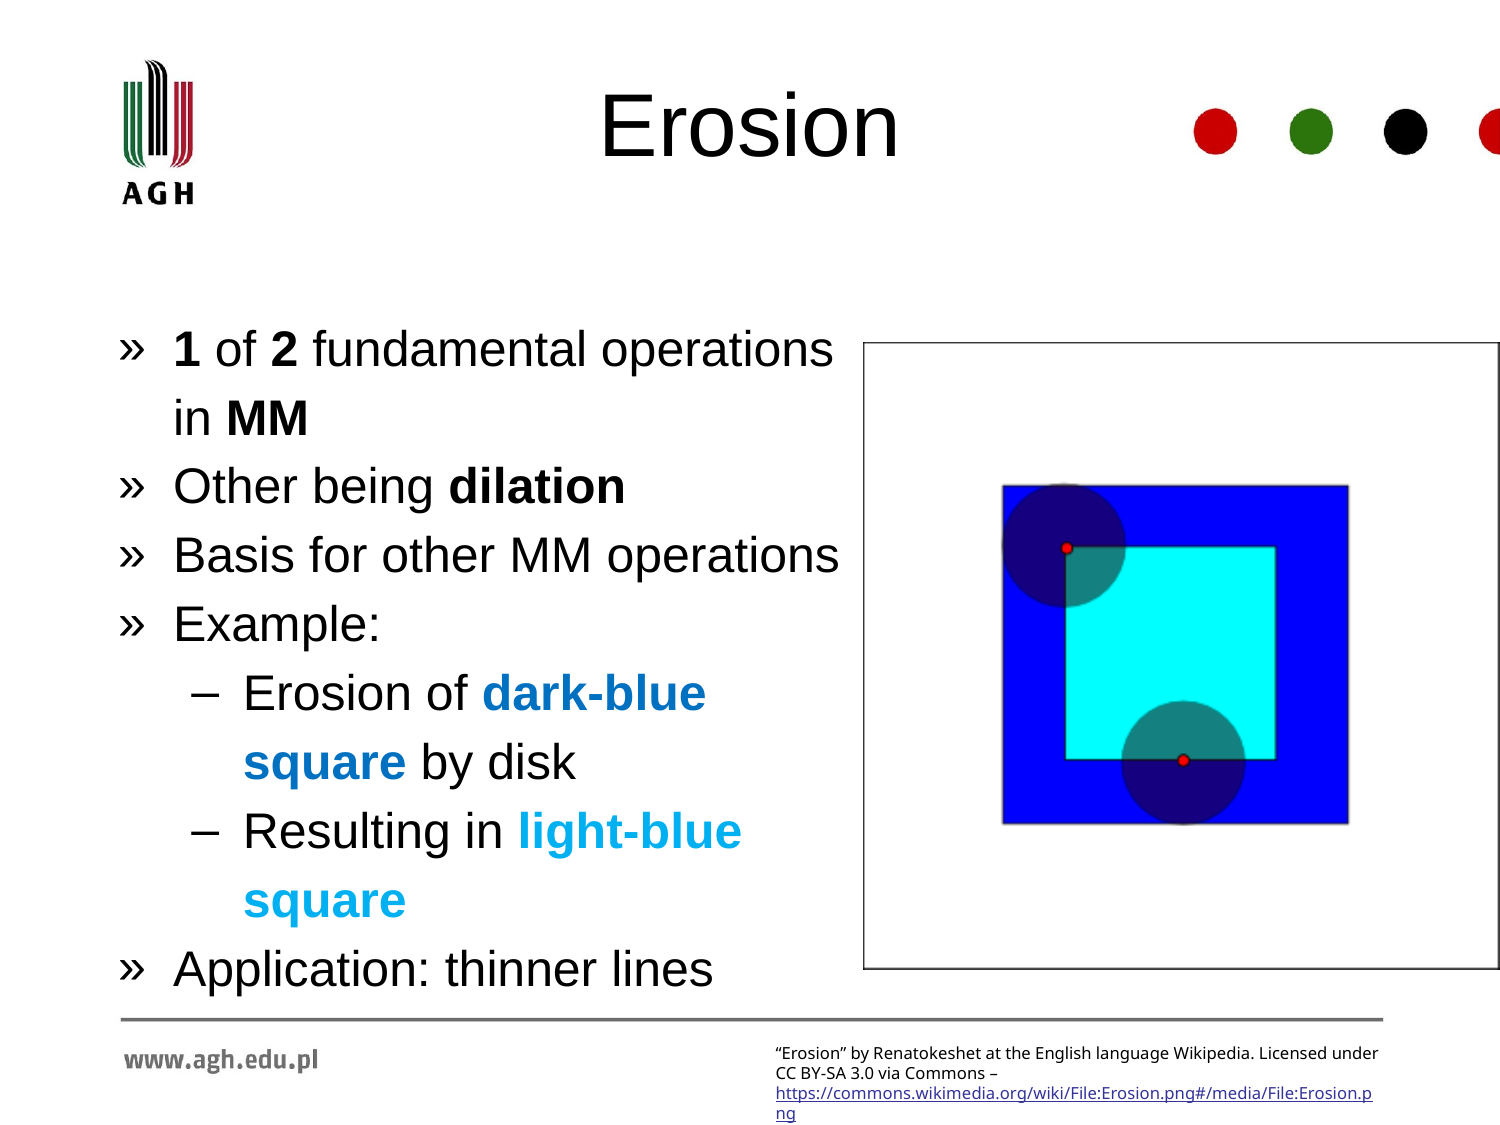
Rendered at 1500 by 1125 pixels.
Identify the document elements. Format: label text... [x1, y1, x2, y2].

title Erosion [103, 59, 1397, 278]
text_box “Erosion” by Renatokeshet at the English language Wikipedia. Licensed under CC BY-SA 3.0 via Commons – https://commons.wikimedia.org/wiki/File:Erosion.png#/media/File:Erosion.png [760, 1035, 1397, 1125]
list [863, 342, 1500, 971]
picture [0, 0, 1500, 1125]
list 1 of 2 fundamental operations in MM Other being dilation Basis for other MM operations Example: Erosion of dark-blue square by disk Resulting in light-blue square Application: thinner lines [103, 299, 864, 1014]
